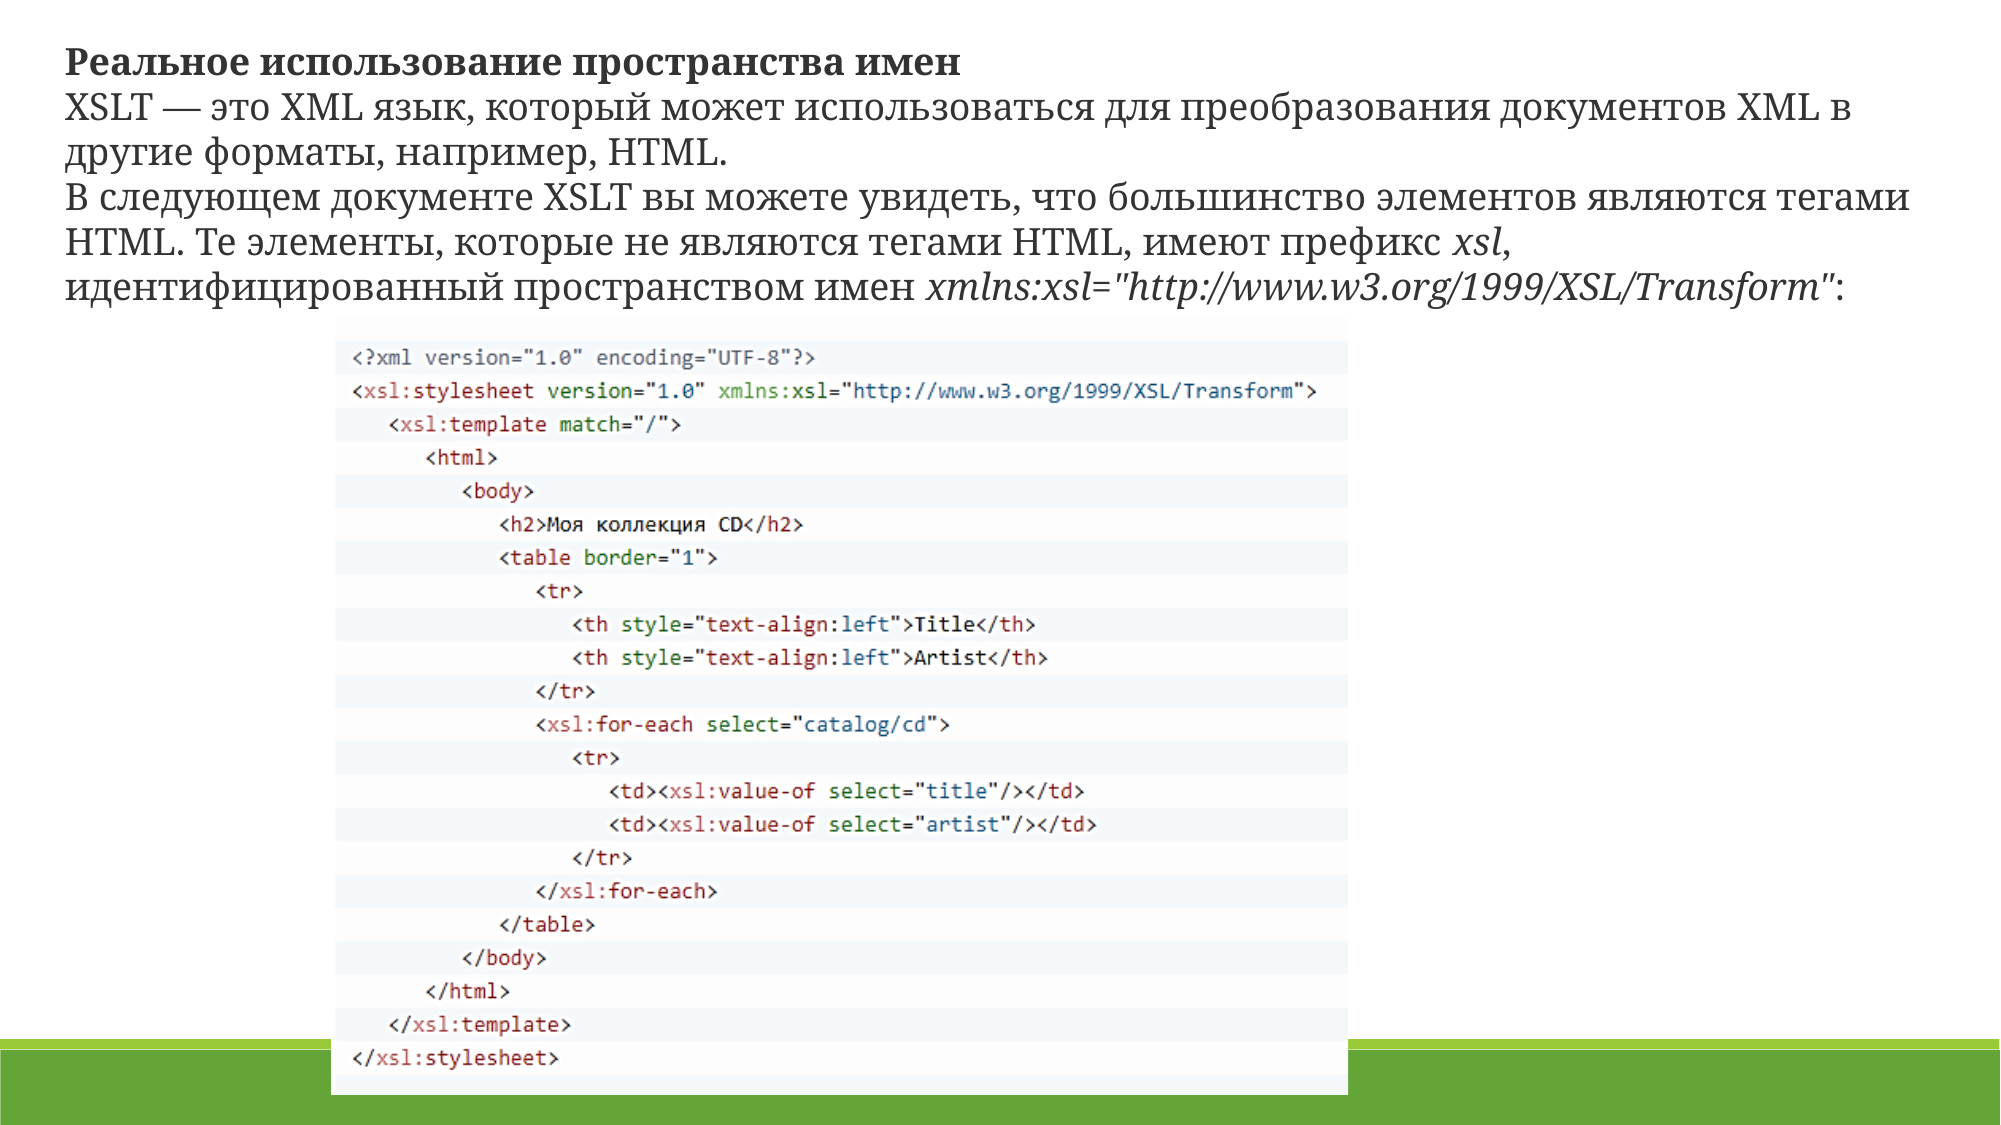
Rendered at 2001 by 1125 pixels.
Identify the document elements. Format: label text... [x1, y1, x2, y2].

text_box Реальное использование пространства имен XSLT — это XML язык, который может использоваться для преобразования документов XML в другие форматы, например, HTML. В следующем документе XSLT вы можете увидеть, что большинство элементов являются тегами HTML. Те элементы, которые не являются тегами HTML, имеют префикс xsl, идентифицированный пространством имен xmlns:xsl="http://www.w3.org/1999/XSL/Transform": [49, 30, 1945, 316]
picture [330, 317, 1349, 1095]
